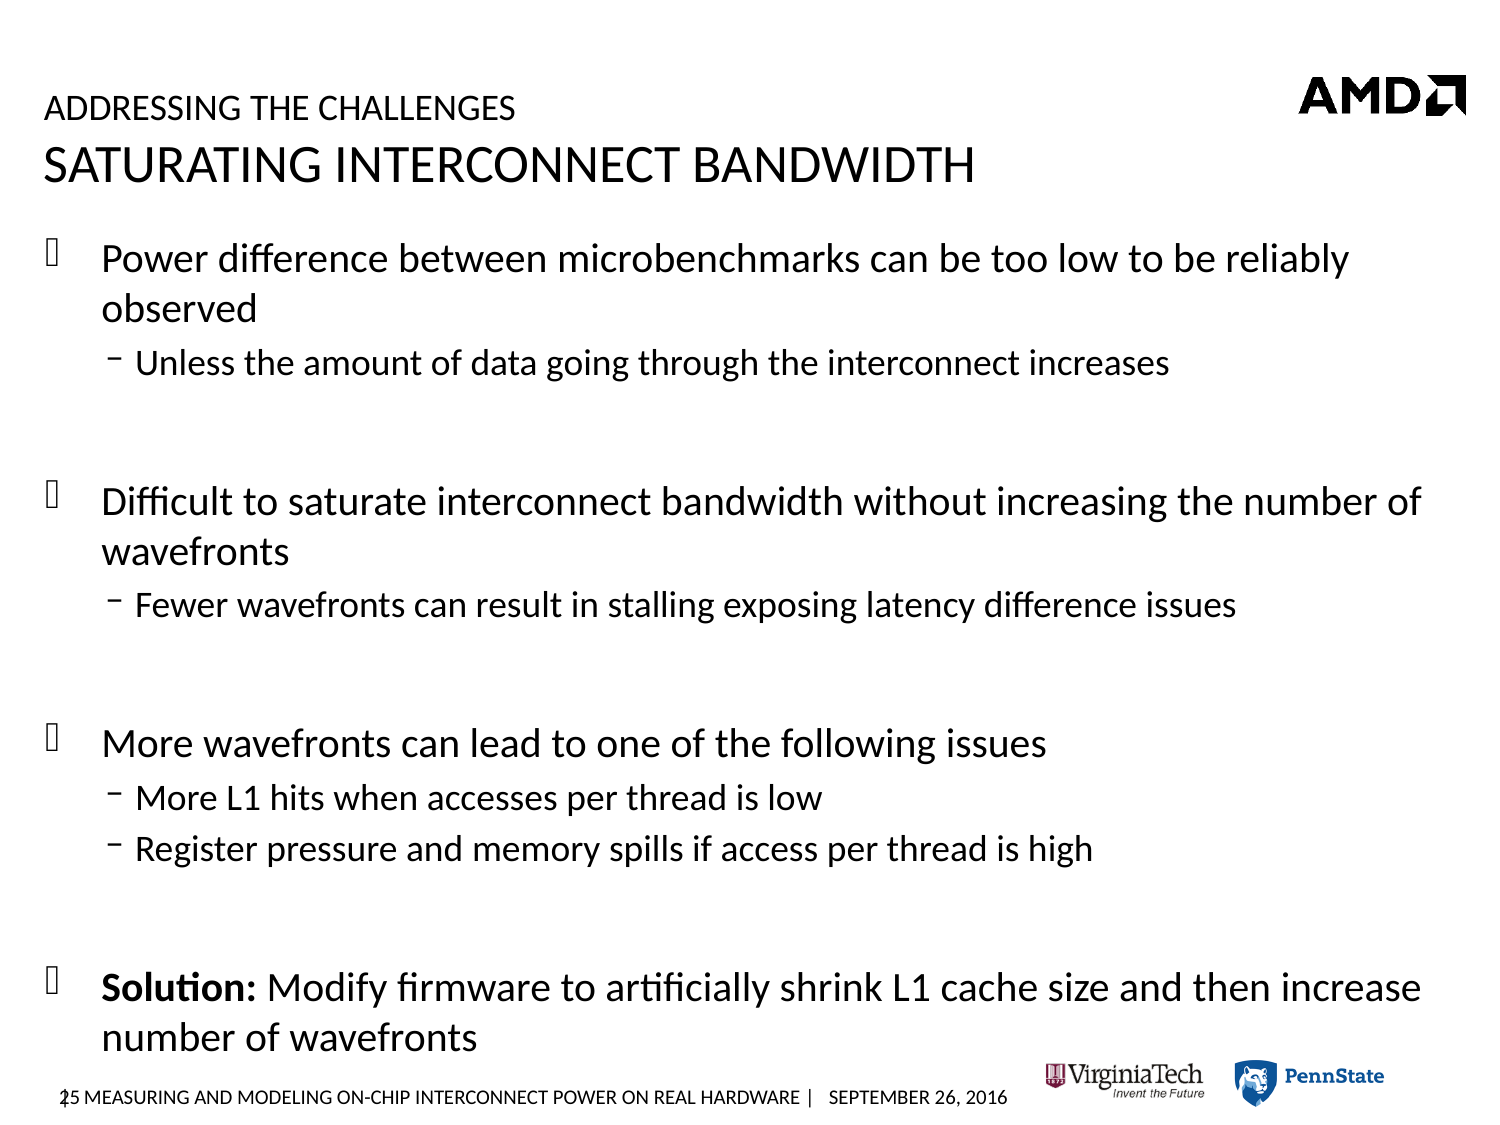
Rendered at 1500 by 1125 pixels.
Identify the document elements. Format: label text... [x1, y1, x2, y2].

picture [1231, 1057, 1388, 1109]
picture [1298, 75, 1466, 116]
title Addressing the challenges Saturating Interconnect Bandwidth [43, 50, 1274, 194]
list Power difference between microbenchmarks can be too low to be reliably observed Unless the amount of data going through the interconnect increases Difficult to saturate interconnect bandwidth without increasing the number of wavefronts Fewer wavefronts can result in stalling exposing latency difference issues More wavefronts can lead to one of the following issues More L1 hits when accesses per thread is low Register pressure and memory spills if access per thread is high Solution: Modify firmware to artificially shrink L1 cache size and then increase number of wavefronts [45, 223, 1455, 1037]
picture [1041, 1058, 1207, 1101]
